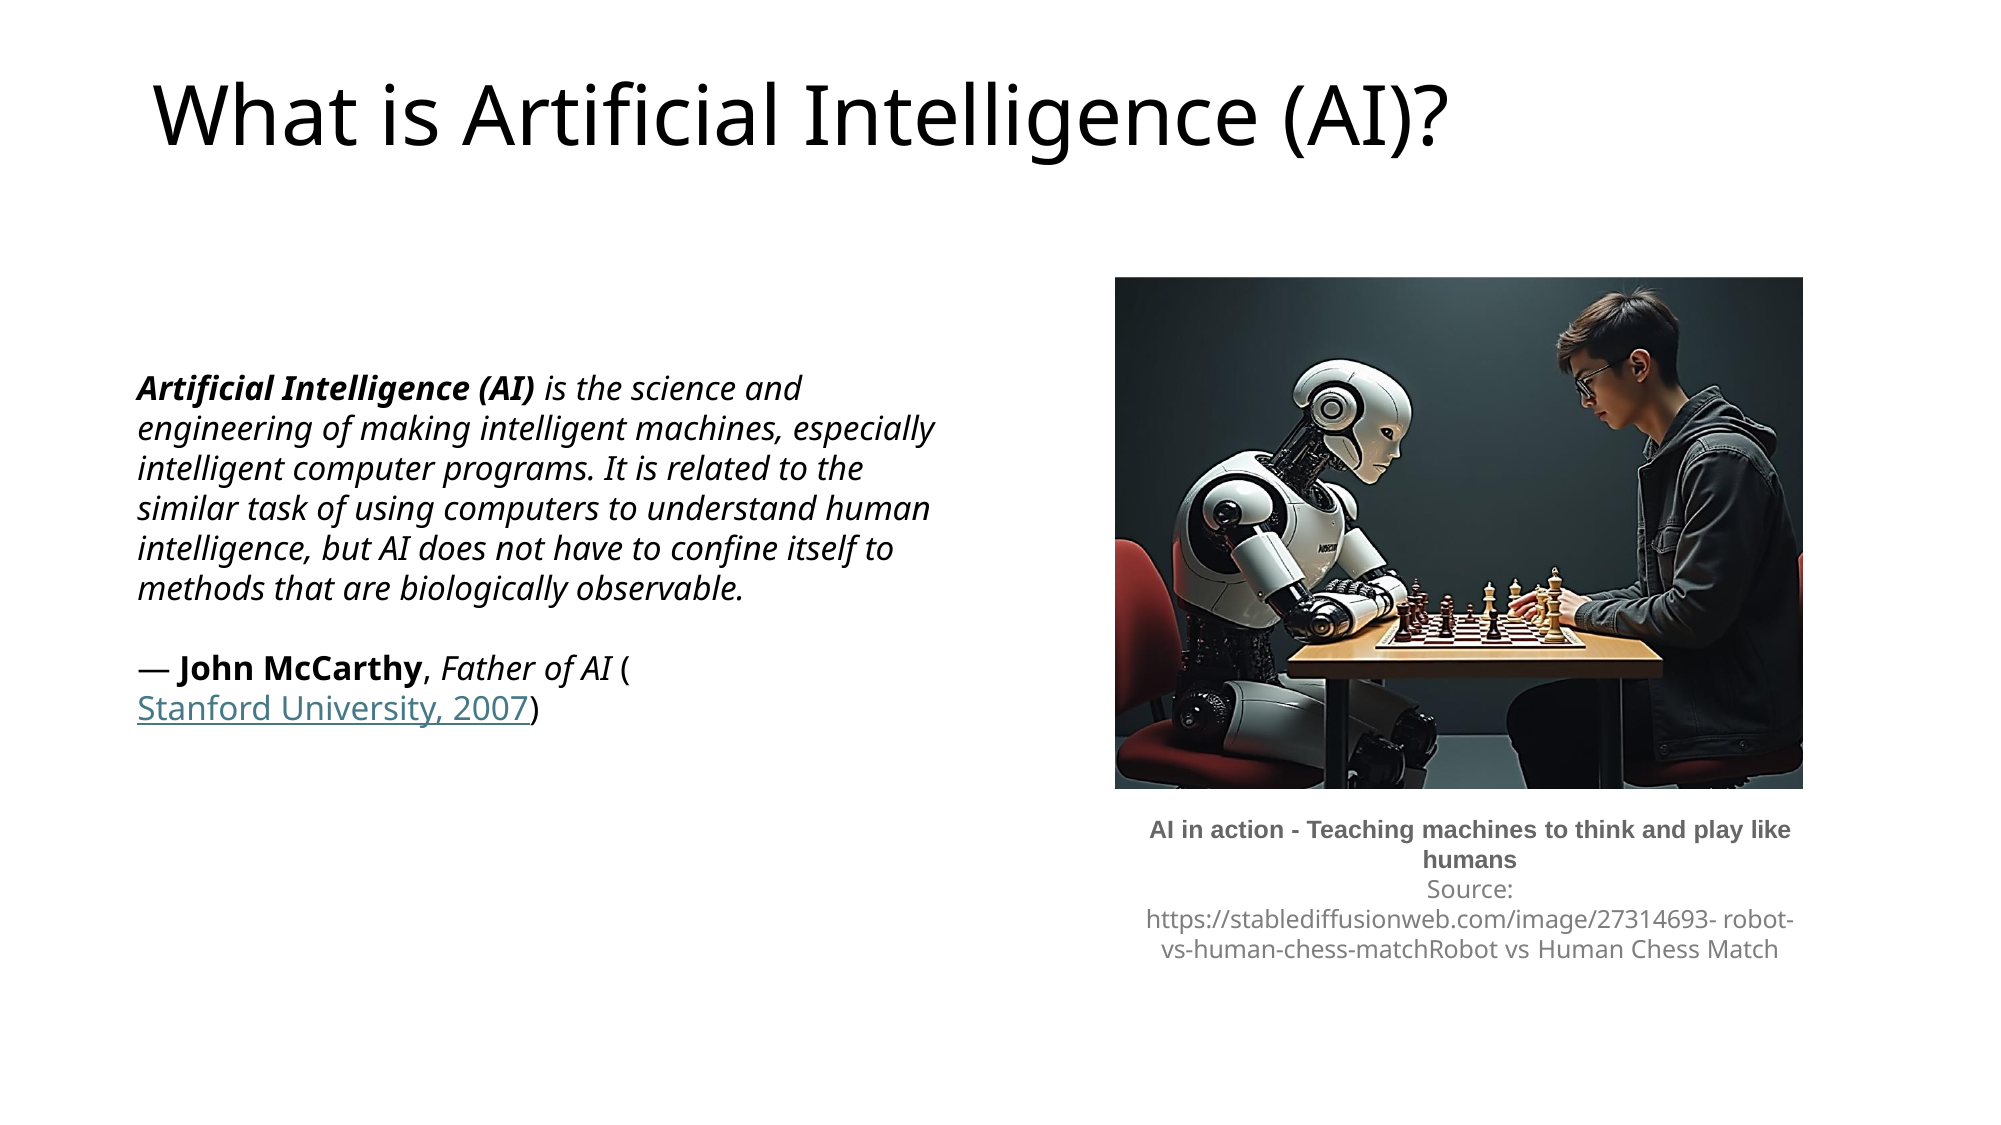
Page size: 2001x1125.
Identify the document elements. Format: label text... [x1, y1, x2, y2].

text_box Artificial Intelligence (AI) is the science and engineering of making intelligent machines, especially intelligent computer programs. It is related to the similar task of using computers to understand human intelligence, but AI does not have to confine itself to methods that are biologically observable. — John McCarthy, Father of AI (Stanford University, 2007) [137, 354, 963, 732]
title What is Artificial Intelligence (AI)? [137, 59, 1863, 278]
text_box AI in action - Teaching machines to think and play like humans Source: https://stablediffusionweb.com/image/27314693- robot-vs-human-chess-matchRobot vs Human Chess Match [1136, 812, 1803, 964]
picture [1114, 276, 1804, 789]
